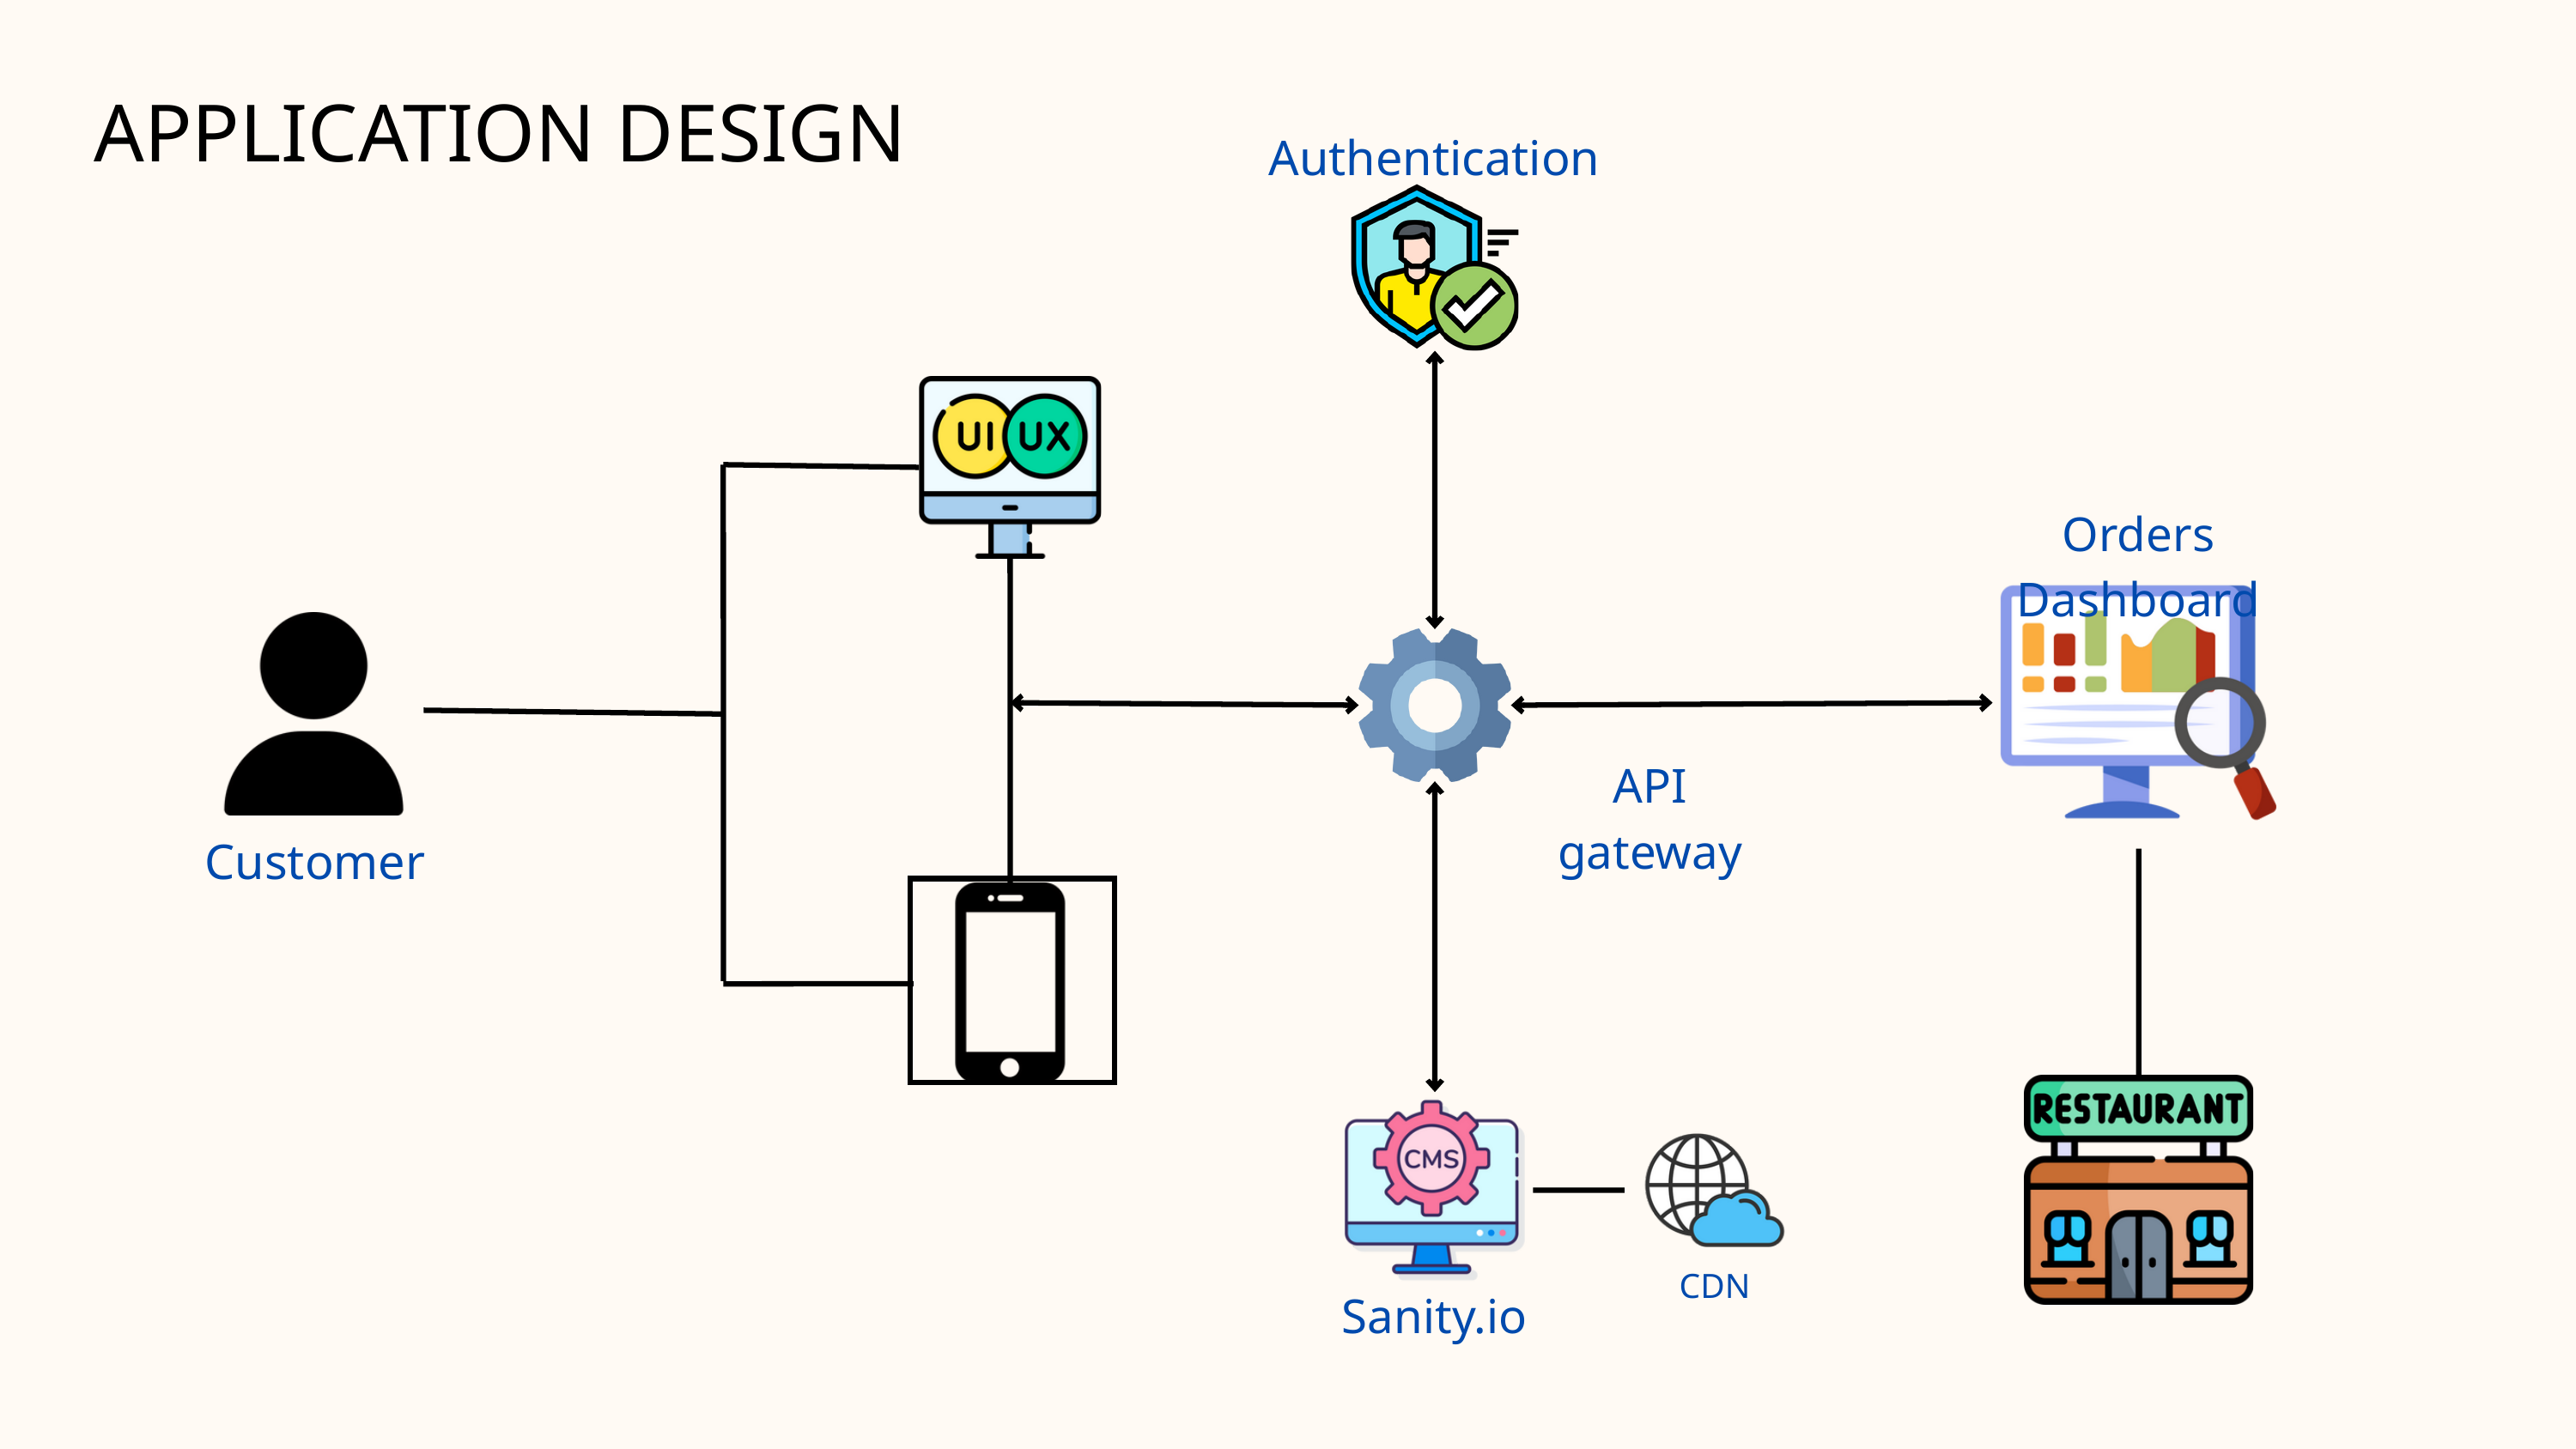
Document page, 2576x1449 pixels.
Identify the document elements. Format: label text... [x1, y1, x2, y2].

text_box Authentication [1245, 118, 1625, 185]
text_box [212, 612, 416, 816]
text_box [2024, 1075, 2254, 1305]
text_box Sanity.io [1275, 1276, 1595, 1343]
text_box CDN [1602, 1258, 1827, 1306]
text_box [1510, 696, 1993, 712]
text_box [1358, 628, 1511, 782]
text_box [1351, 185, 1519, 351]
text_box [1992, 627, 2285, 849]
text_box [1336, 1092, 1534, 1276]
text_box API gateway [1518, 747, 1783, 879]
text_box Orders Dashboard [1935, 494, 2342, 627]
text_box [910, 878, 1115, 1083]
text_box [919, 376, 1102, 559]
text_box APPLICATION DESIGN [82, 66, 920, 178]
text_box [1428, 781, 1442, 1093]
text_box [1624, 1100, 1806, 1258]
text_box Customer [155, 822, 476, 889]
text_box [1010, 696, 1359, 712]
text_box [1428, 350, 1442, 629]
